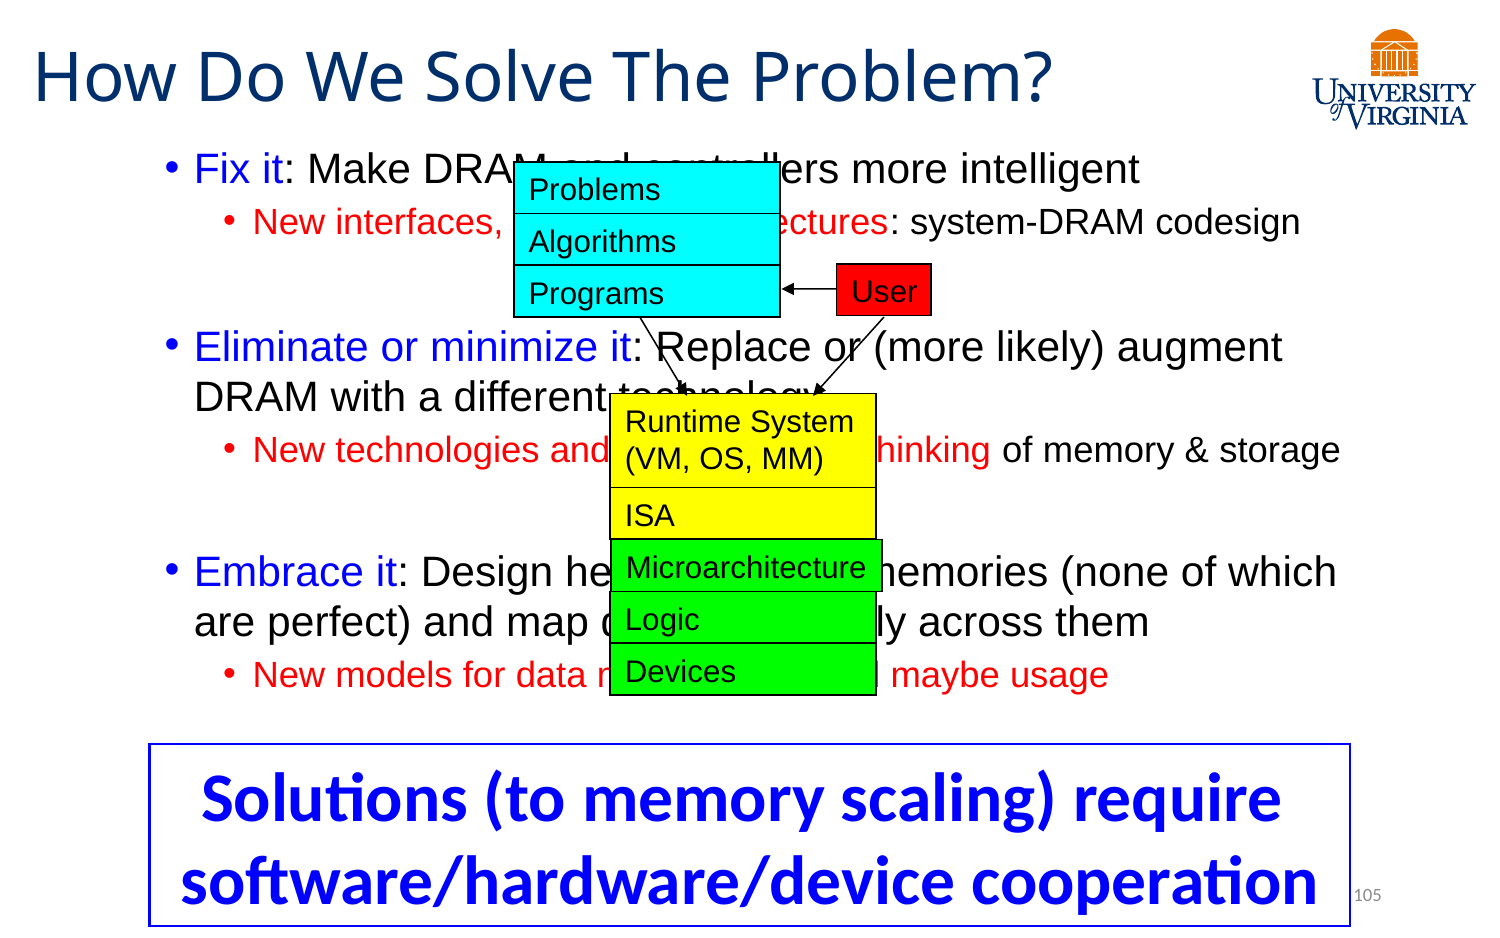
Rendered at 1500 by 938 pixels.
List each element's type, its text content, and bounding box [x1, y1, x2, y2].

slide_number 105 [1059, 868, 1397, 919]
list Fix it: Make DRAM and controllers more intelligent New interfaces, functions, architectures: system-DRAM codesign Eliminate or minimize it: Replace or (more likely) augment DRAM with a different technology New technologies and system-wide rethinking of memory & storage Embrace it: Design heterogeneous memories (none of which are perfect) and map data intelligently across them New models for data management and maybe usage … [149, 134, 1361, 845]
title How Do We Solve The Problem? [17, 14, 1297, 145]
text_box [513, 162, 932, 696]
text_box Solutions (to memory scaling) require software/hardware/device cooperation [148, 743, 1351, 927]
